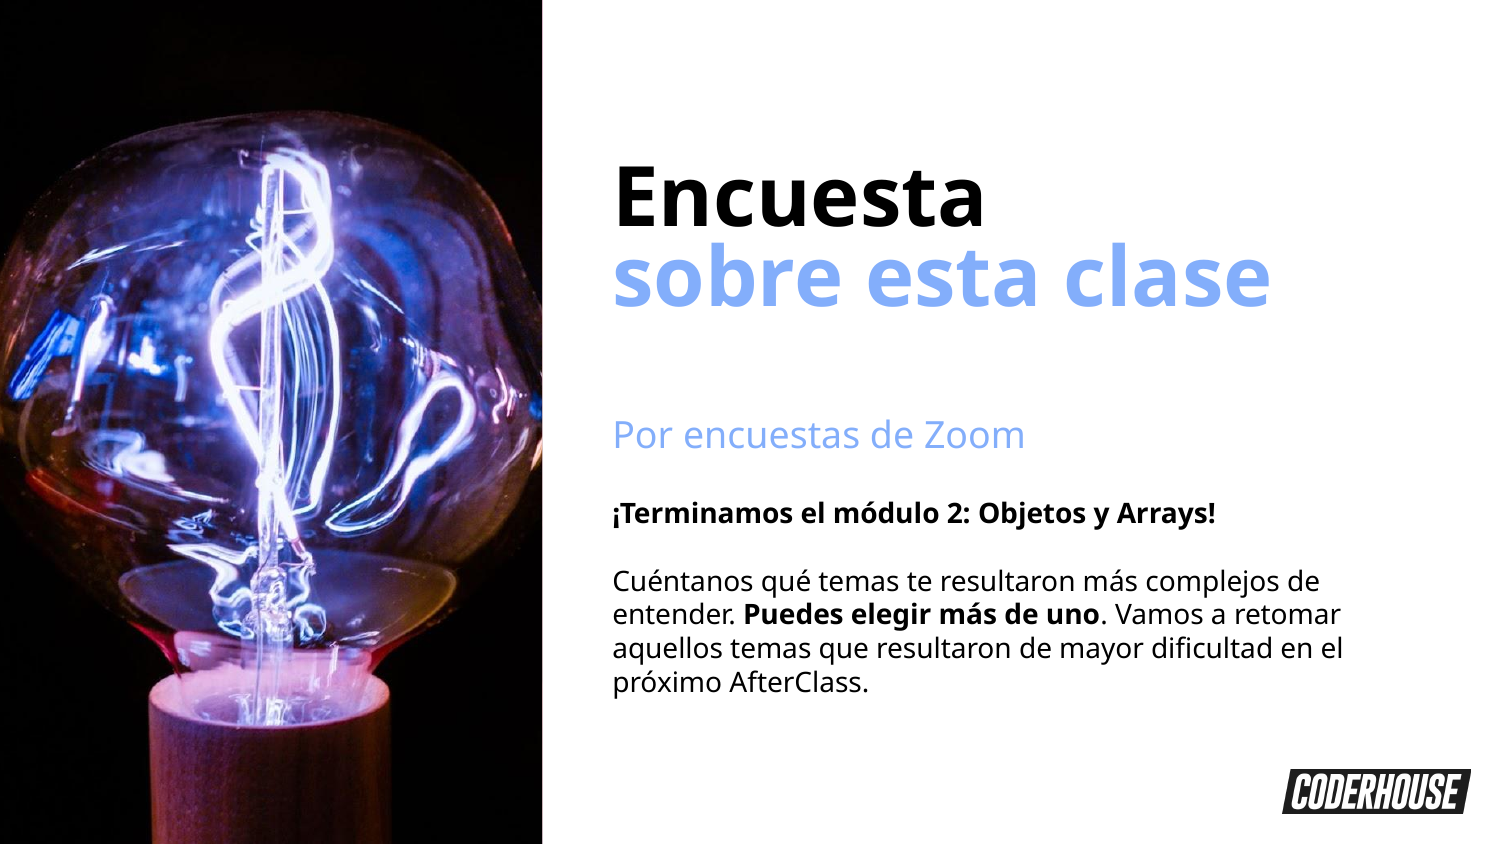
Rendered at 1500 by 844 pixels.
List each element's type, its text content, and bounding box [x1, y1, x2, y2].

picture [1281, 769, 1471, 814]
text_box Por encuestas de Zoom ¡Terminamos el módulo 2: Objetos y Arrays! Cuéntanos qué temas te resultaron más complejos de entender. Puedes elegir más de uno. Vamos a retomar aquellos temas que resultaron de mayor dificultad en el próximo AfterClass. [597, 395, 1416, 713]
text_box Encuesta sobre esta clase [597, 147, 1416, 338]
picture [0, 0, 543, 844]
